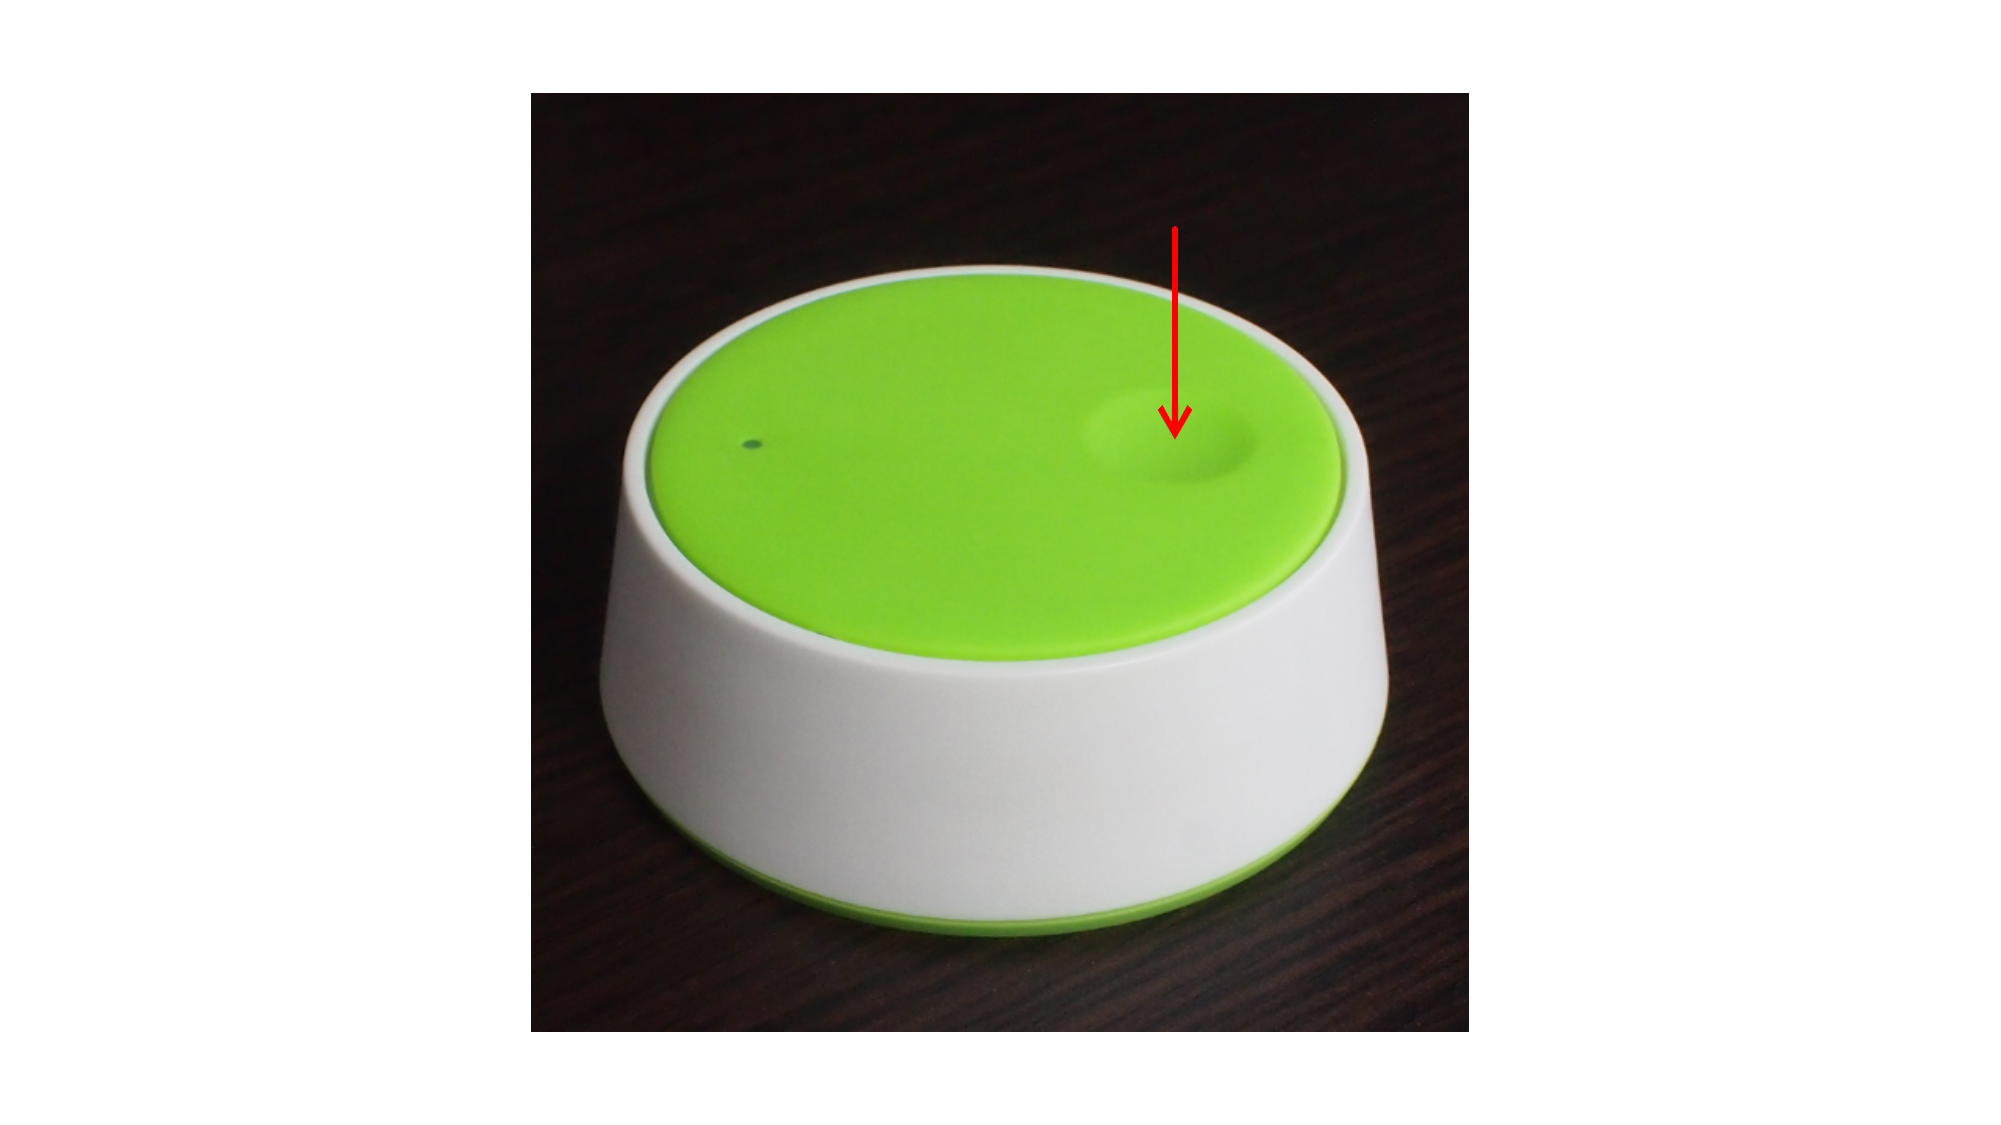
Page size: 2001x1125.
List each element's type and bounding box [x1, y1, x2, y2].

picture [531, 93, 1469, 1032]
